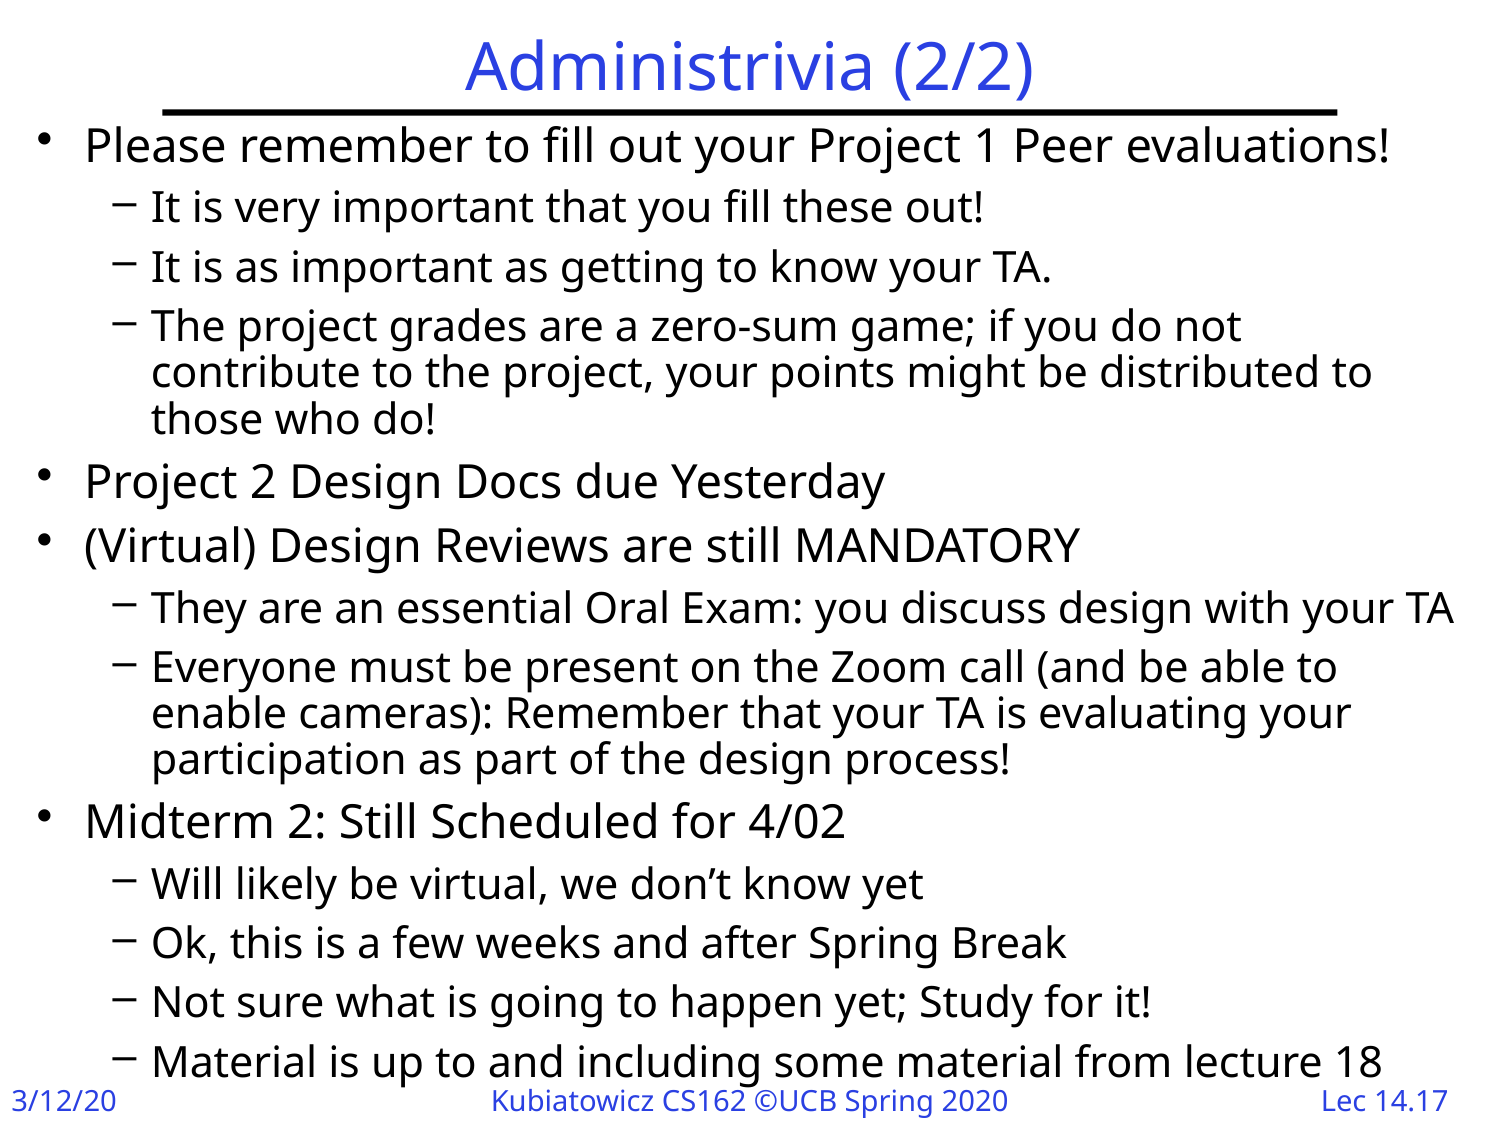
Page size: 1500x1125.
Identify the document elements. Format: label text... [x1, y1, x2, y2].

text_box Please remember to fill out your Project 1 Peer evaluations! It is very important that you fill these out! It is as important as getting to know your TA. The project grades are a zero-sum game; if you do not contribute to the project, your points might be distributed to those who do! Project 2 Design Docs due Yesterday (Virtual) Design Reviews are still MANDATORY They are an essential Oral Exam: you discuss design with your TA Everyone must be present on the Zoom call (and be able to enable cameras): Remember that your TA is evaluating your participation as part of the design process! Midterm 2: Still Scheduled for 4/02 Will likely be virtual, we don’t know yet Ok, this is a few weeks and after Spring Break Not sure what is going to happen yet; Study for it! Material is up to and including some material from lecture 18 [21, 114, 1479, 1103]
title Administrivia (2/2) [162, 24, 1338, 113]
